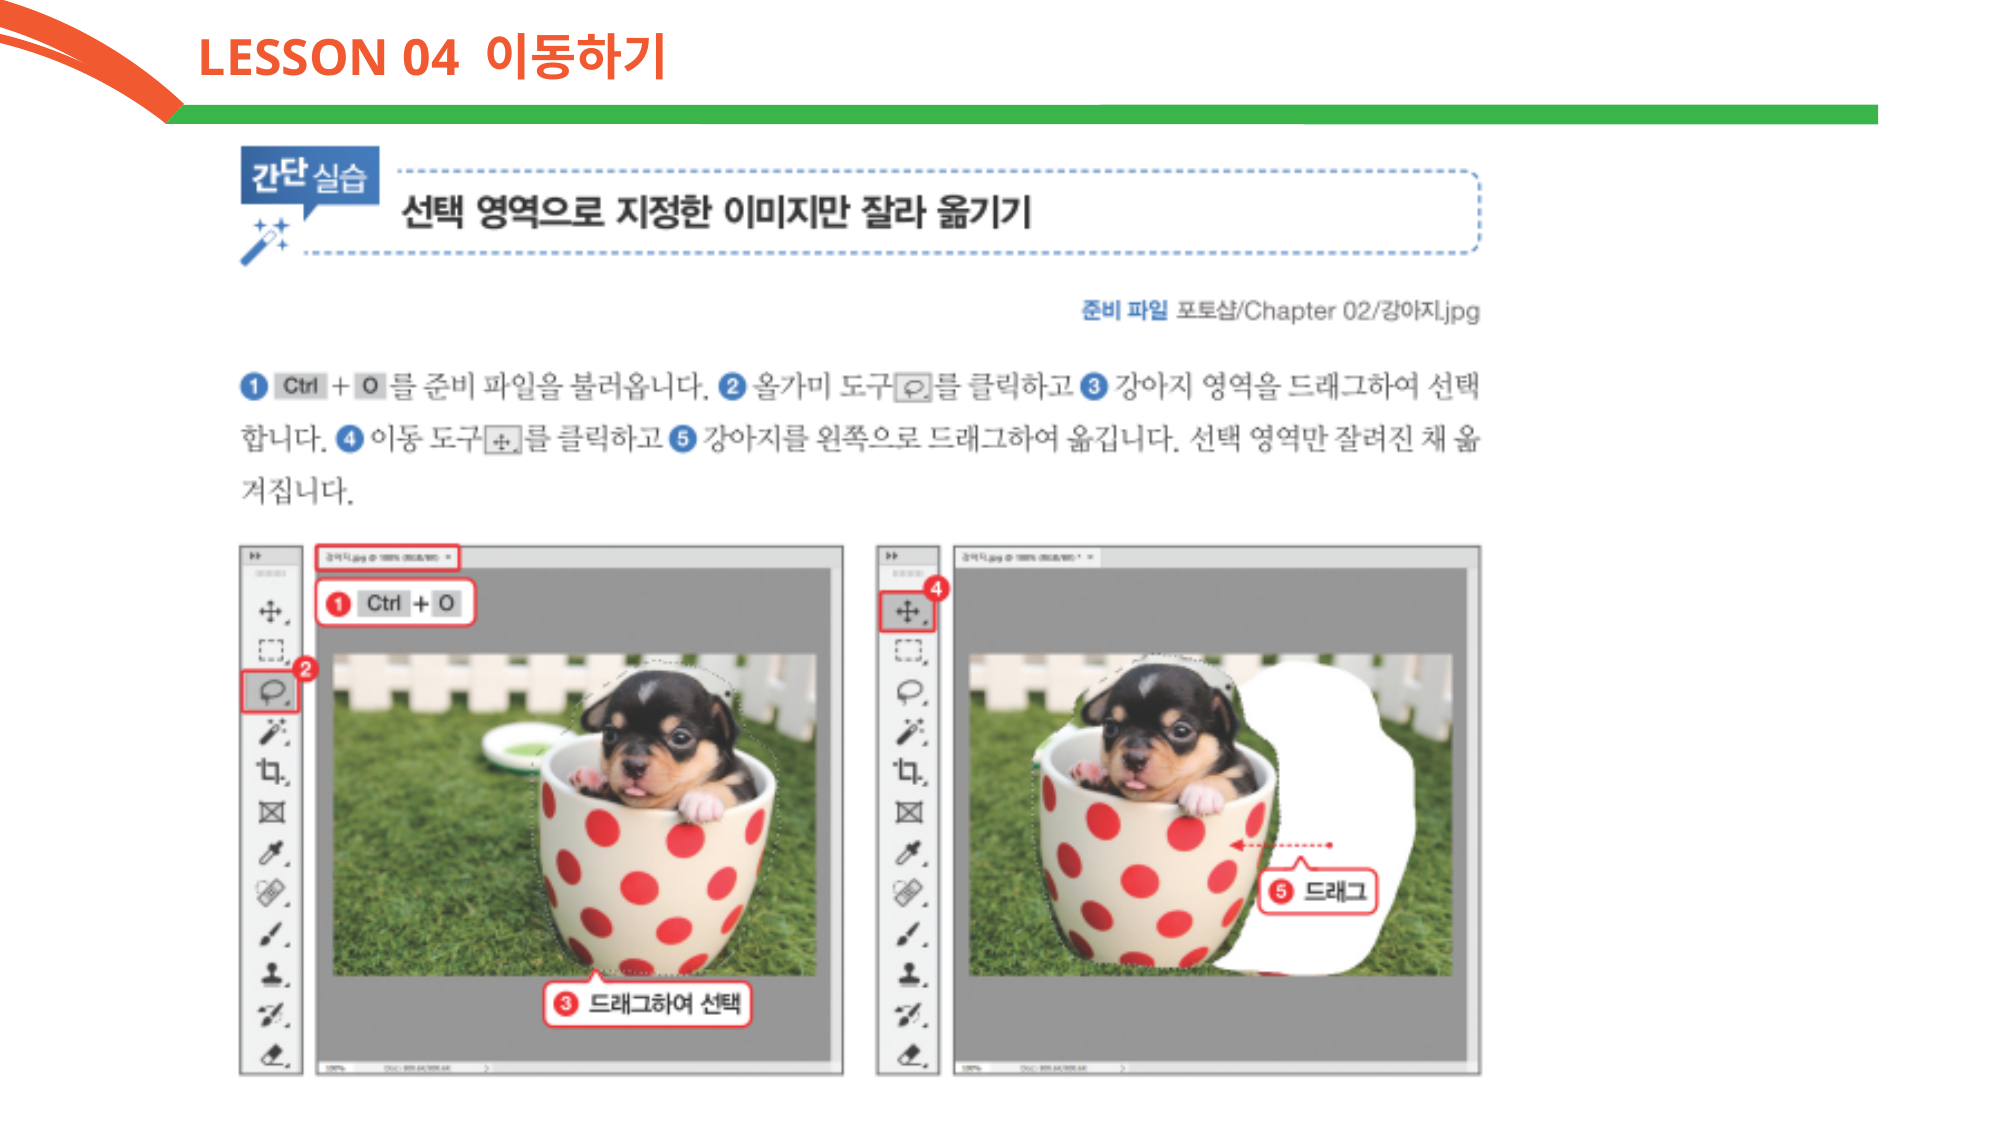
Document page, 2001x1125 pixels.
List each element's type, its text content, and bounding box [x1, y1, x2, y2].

picture [235, 140, 1494, 1084]
title LESSON 04 이동하기 [183, 24, 1836, 95]
